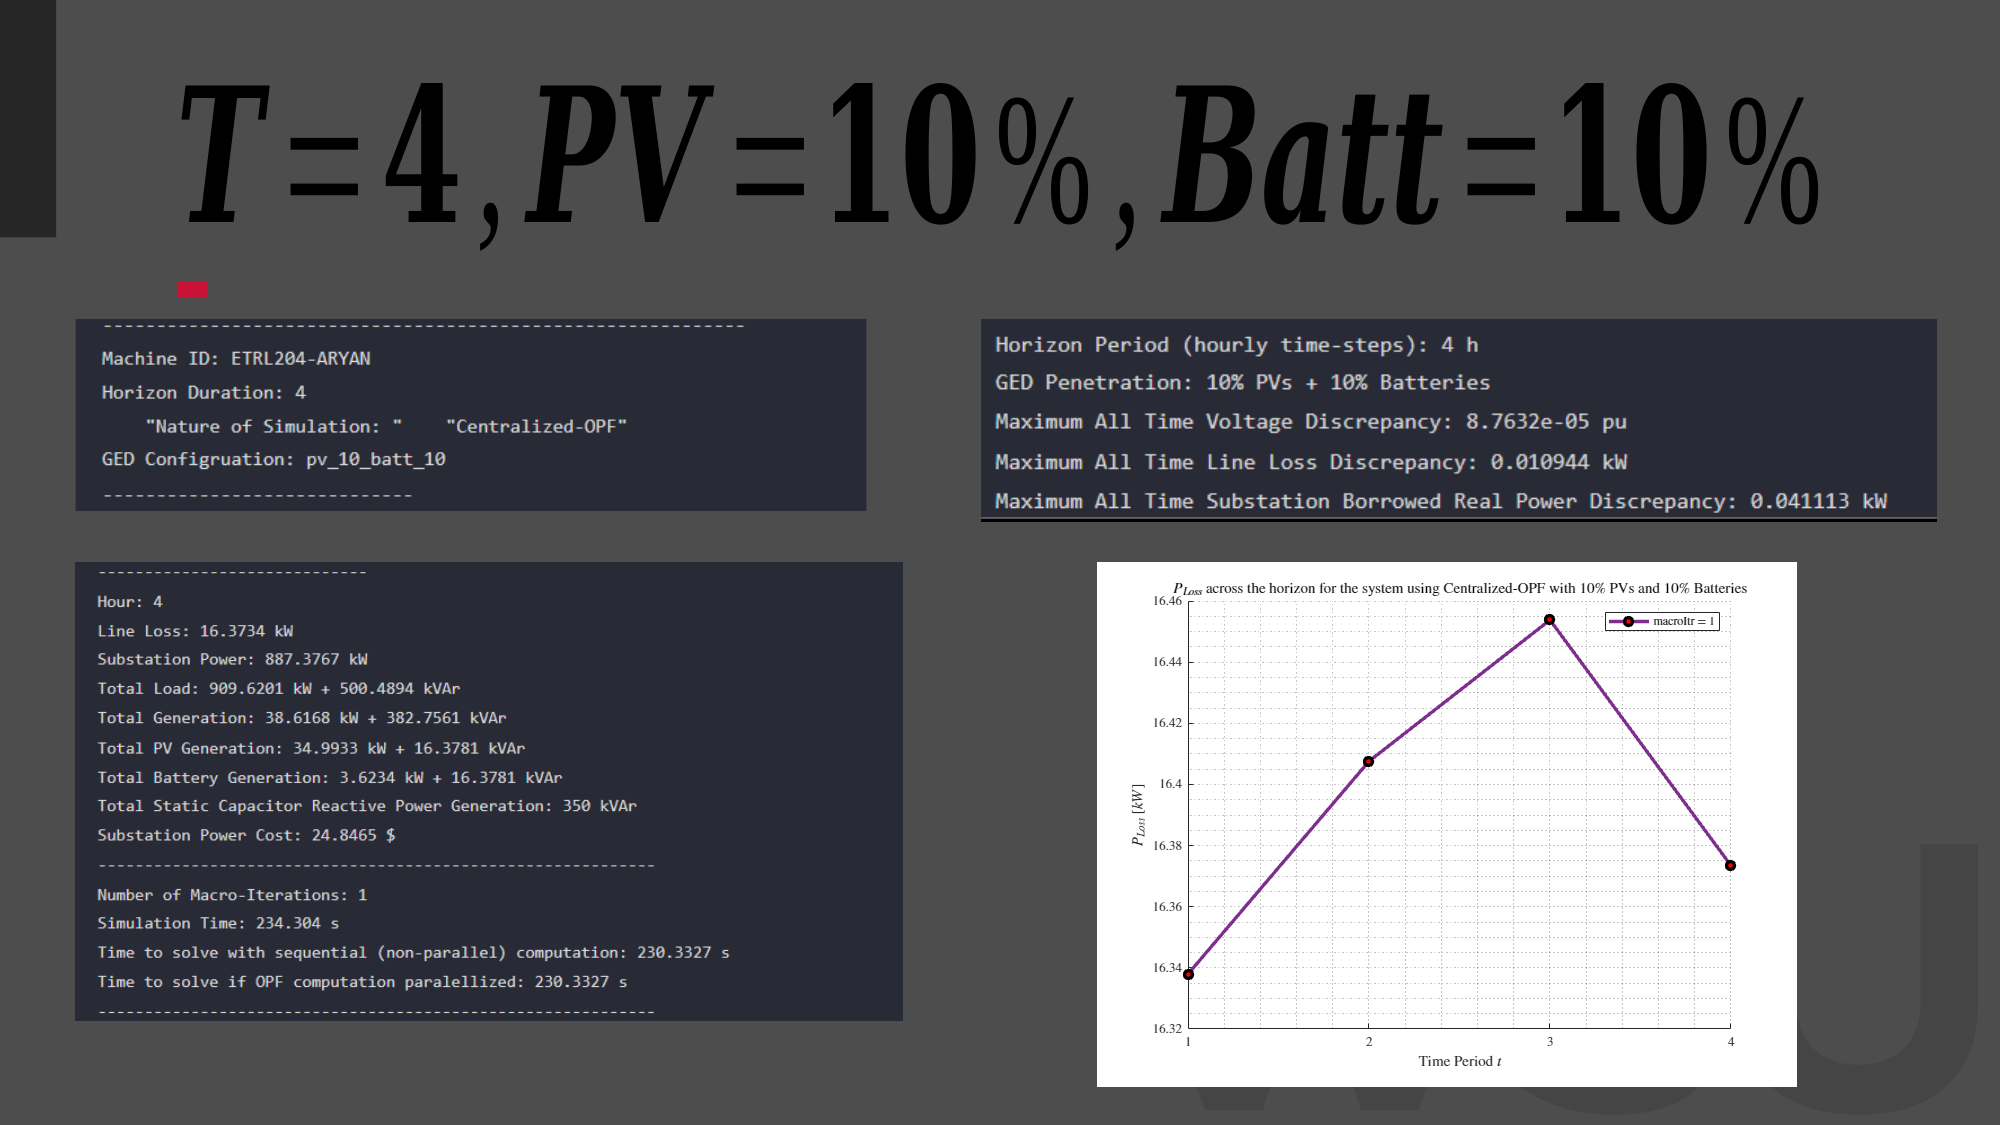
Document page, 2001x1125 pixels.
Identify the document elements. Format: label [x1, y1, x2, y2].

picture [981, 318, 1937, 522]
picture [75, 319, 867, 511]
picture [1097, 562, 1979, 1115]
picture [75, 562, 903, 1021]
